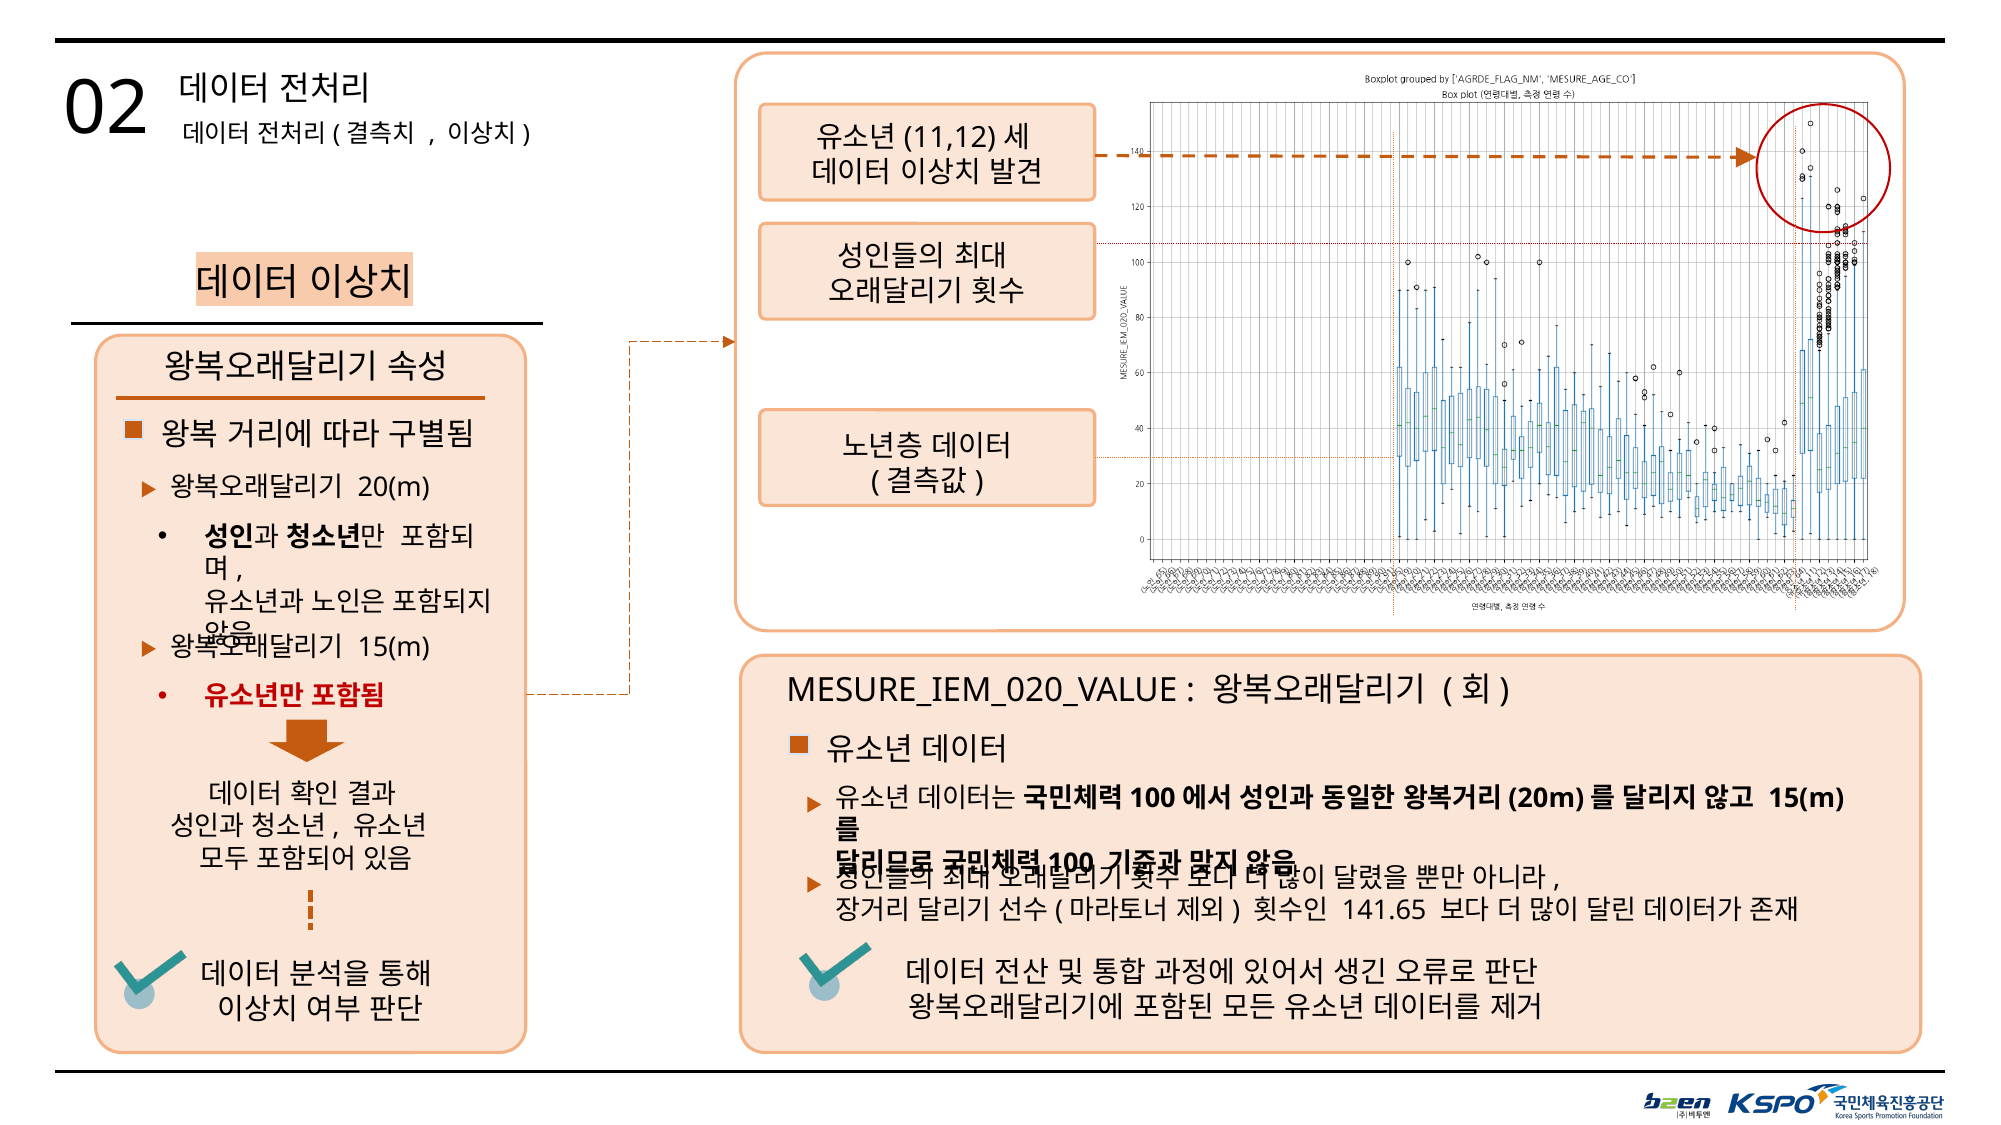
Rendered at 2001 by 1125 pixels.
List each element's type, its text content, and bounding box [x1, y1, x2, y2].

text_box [525, 341, 736, 696]
text_box 왕복오래달리기 15(m) [155, 621, 502, 669]
text_box 성인과 청소년만 포함되며, 유소년과 노인은 포함되지 않음 [143, 511, 525, 657]
picture [1114, 158, 1393, 243]
text_box 왕복오래달리기 20(m) [155, 462, 502, 510]
text_box 유소년 데이터는 국민체력100에서 성인과 동일한 왕복거리(20m)를 달리지 않고 15(m)를 달리므로 국민체력100 기준과 맞지 않음 [820, 772, 1891, 852]
picture [1114, 458, 1393, 616]
text_box 왕복오래달리기 속성 [114, 337, 499, 393]
text_box 데이터 확인 결과 성인과 청소년, 유소년 모두 포함되어 있음 [104, 768, 508, 881]
text_box 02 [48, 51, 215, 156]
text_box [140, 638, 158, 659]
text_box [758, 103, 1096, 201]
text_box MESURE_IEM_020_VALUE : 왕복오래달리기 (회) [771, 661, 1664, 716]
text_box [739, 654, 1922, 1054]
text_box 데이터 분석을 통해 이상치 여부 판단 [139, 947, 502, 1033]
picture [1114, 69, 1885, 616]
text_box [806, 794, 824, 815]
picture [1641, 1091, 1713, 1120]
text_box 데이터 전처리(결측치 , 이상치) [167, 110, 571, 155]
text_box [758, 222, 1096, 321]
text_box [94, 334, 527, 1054]
text_box 성인들의 최대 오래달리기 횟수 [769, 230, 1086, 315]
text_box 왕복 거리에 따라 구별됨 [146, 406, 525, 459]
picture [794, 923, 875, 1000]
text_box [734, 51, 1906, 632]
text_box 유소년만 포함됨 [143, 671, 526, 719]
picture [108, 931, 190, 1008]
text_box [788, 734, 810, 755]
picture [1114, 244, 1393, 457]
text_box 성인들의 최대 오래달리기 횟수 보다 더 많이 달렸을 뿐만 아니라, 장거리 달리기 선수(마라토너 제외) 횟수인 141.65 보다 더 많이 달린 데이터가 존재 [820, 852, 1891, 933]
picture [1728, 1084, 1944, 1120]
text_box 데이터 전산 및 통합 과정에 있어서 생긴 오류로 판단 왕복오래달리기에 포함된 모든 유소년 데이터를 제거 [807, 946, 1646, 1031]
text_box [806, 874, 824, 895]
text_box 데이터 이상치 [181, 250, 519, 311]
text_box [758, 408, 1096, 507]
text_box [123, 419, 144, 440]
text_box [140, 479, 158, 500]
text_box 데이터 전처리 [164, 59, 568, 115]
text_box [263, 717, 351, 765]
text_box 유소년 데이터 [811, 721, 1192, 775]
text_box [1885, 141, 1892, 196]
text_box 유소년(11,12)세 데이터 이상치 발견 [769, 111, 1086, 196]
text_box 노년층 데이터 (결측값) [769, 420, 1086, 505]
